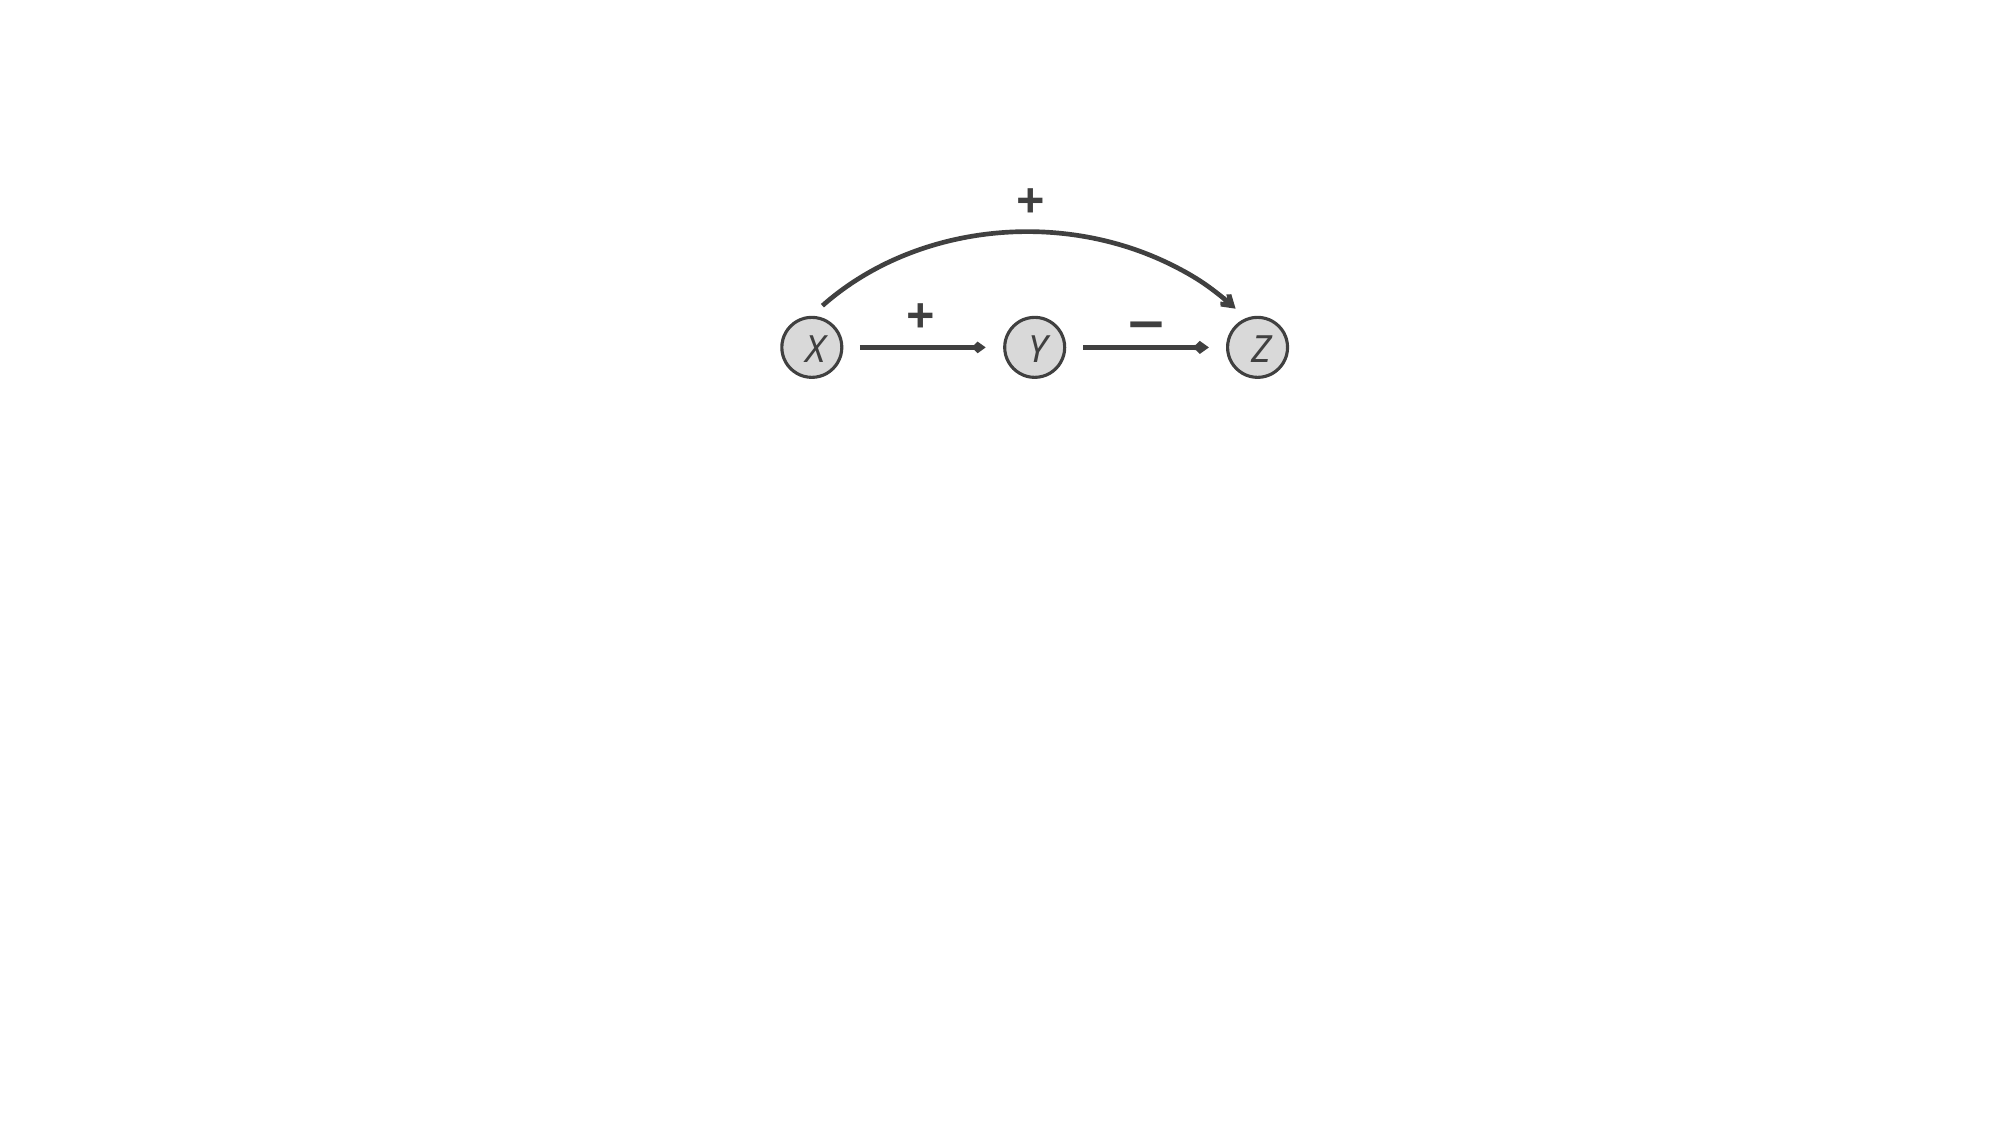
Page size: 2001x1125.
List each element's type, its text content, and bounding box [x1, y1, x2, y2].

text_box Z [1227, 317, 1288, 378]
text_box + [891, 275, 950, 347]
text_box [822, 232, 1236, 468]
text_box X [781, 317, 842, 378]
text_box + [999, 160, 1061, 236]
text_box − [1110, 348, 1182, 359]
text_box − [1110, 283, 1182, 347]
